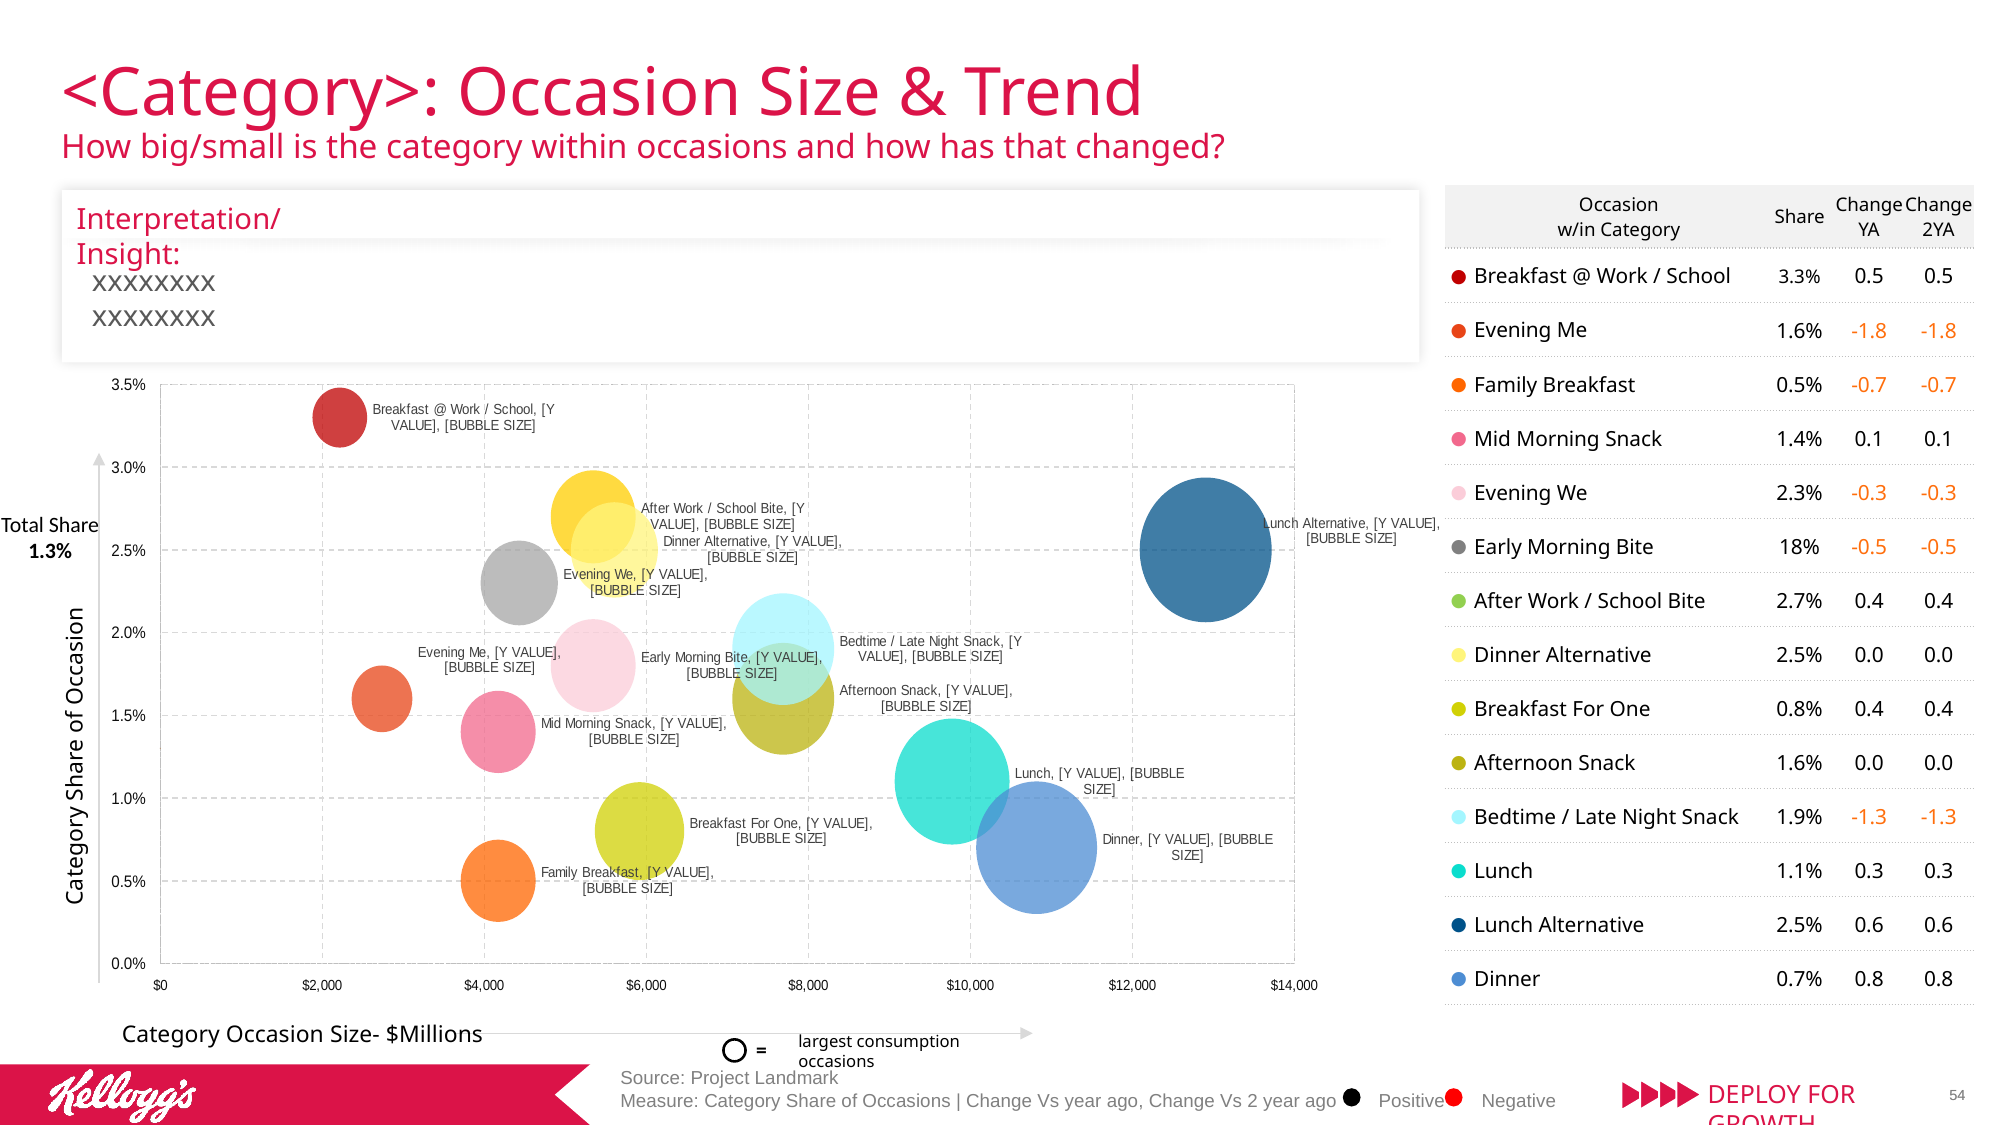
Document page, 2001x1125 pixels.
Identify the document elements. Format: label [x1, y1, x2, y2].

text_box [61, 189, 1420, 363]
slide_number [1921, 1071, 1994, 1117]
picture [62, 238, 1393, 257]
table_cell [1445, 248, 1974, 1005]
text_box [46, 67, 1907, 158]
text_box [107, 1011, 1641, 1120]
chart [111, 374, 1442, 996]
text_box [0, 452, 111, 1005]
table_header [1445, 185, 1974, 248]
